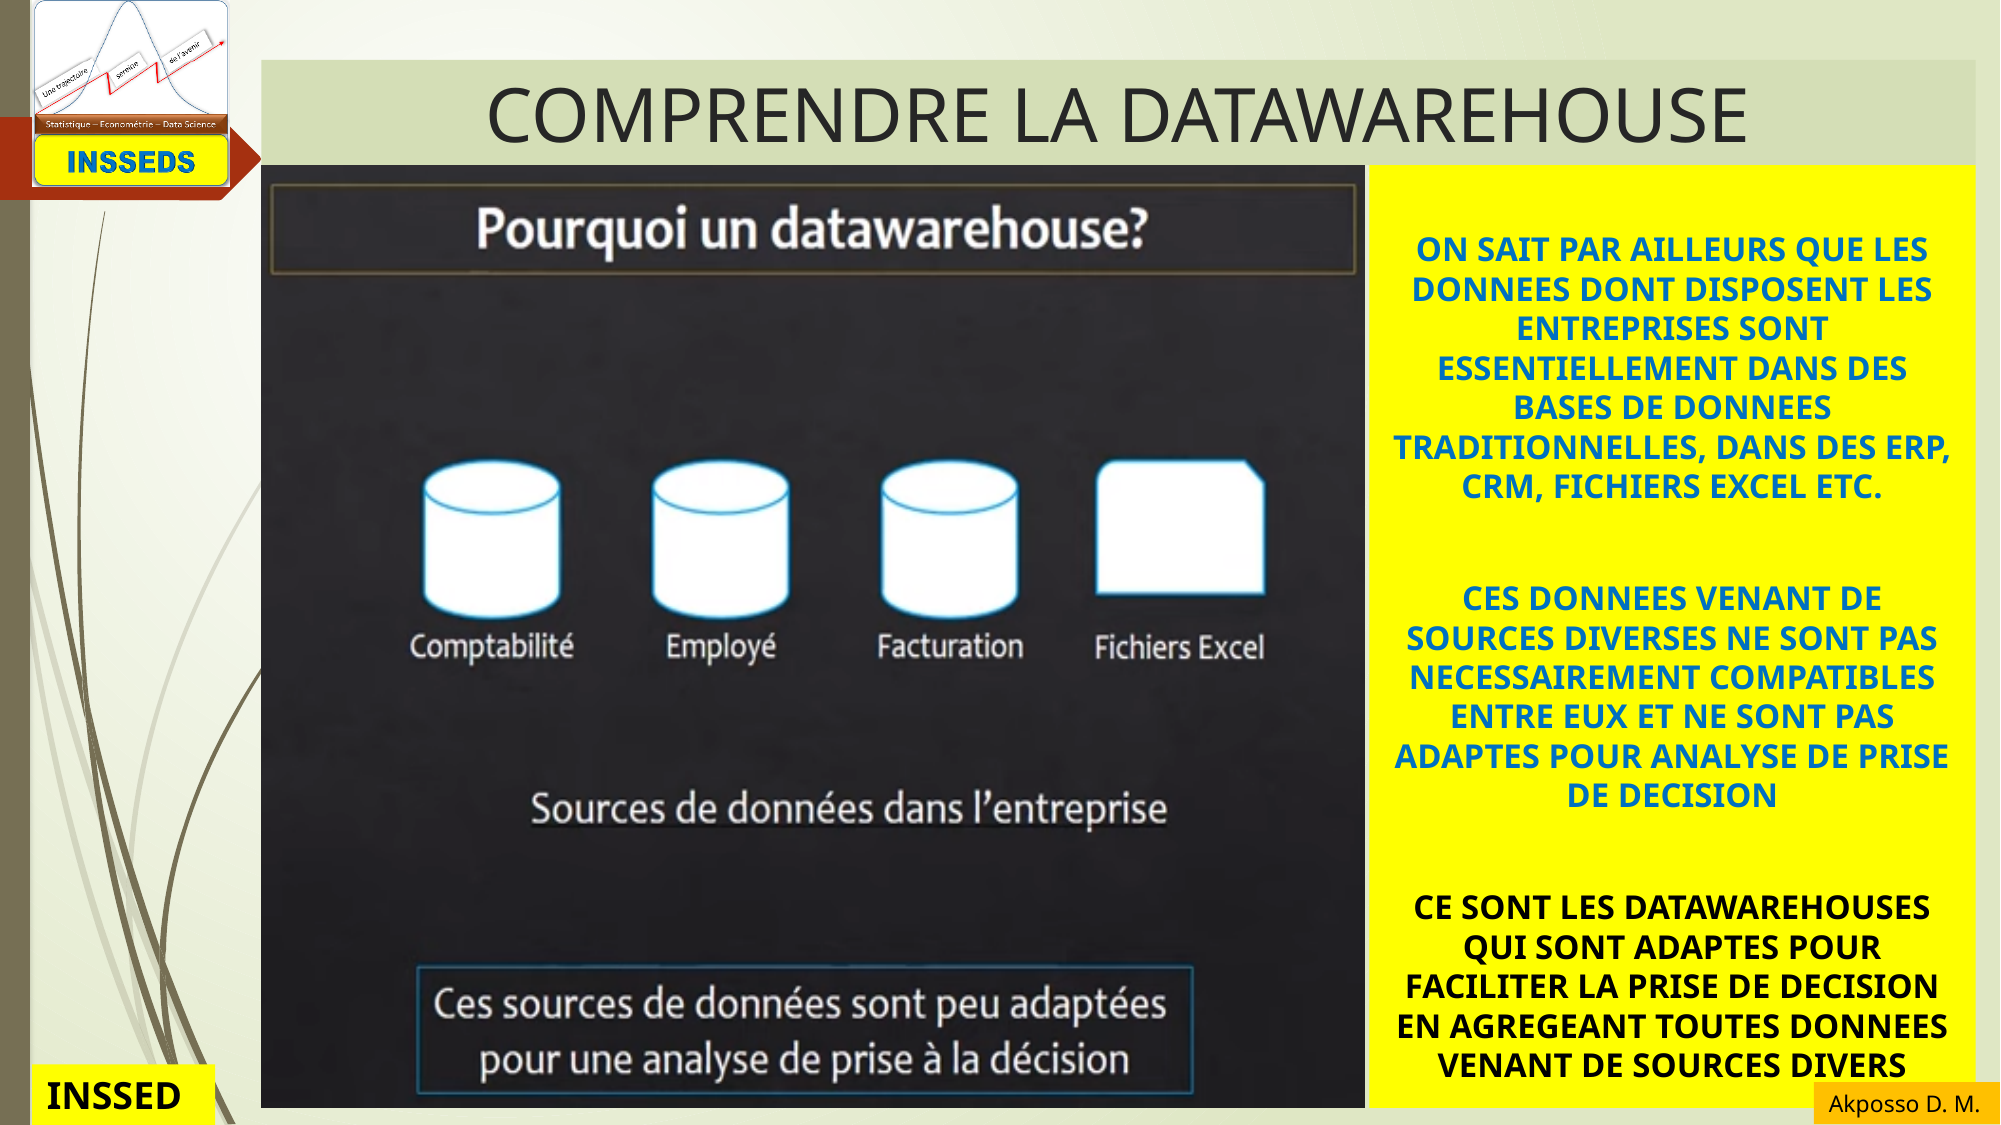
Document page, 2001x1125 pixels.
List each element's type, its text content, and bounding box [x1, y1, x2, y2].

picture [31, 0, 230, 187]
text_box INSSEDS [32, 1064, 216, 1125]
picture [260, 164, 1366, 1109]
text_box ON SAIT PAR AILLEURS QUE LES DONNEES DONT DISPOSENT LES ENTREPRISES SONT ESSENTIELLEMENT DANS DES BASES DE DONNEES TRADITIONNELLES, DANS DES ERP, CRM, FICHIERS EXCEL ETC. CES DONNEES VENANT DE SOURCES DIVERSES NE SONT PAS NECESSAIREMENT COMPATIBLES ENTRE EUX ET NE SONT PAS ADAPTES POUR ANALYSE DE PRISE DE DECISION CE SONT LES DATAWAREHOUSES QUI SONT ADAPTES POUR FACILITER LA PRISE DE DECISION EN AGREGEANT TOUTES DONNEES VENANT DE SOURCES DIVERS [1369, 165, 1976, 1108]
title COMPRENDRE LA DATAWAREHOUSE [261, 59, 1976, 165]
text_box Akposso D. M. [1813, 1082, 2000, 1125]
